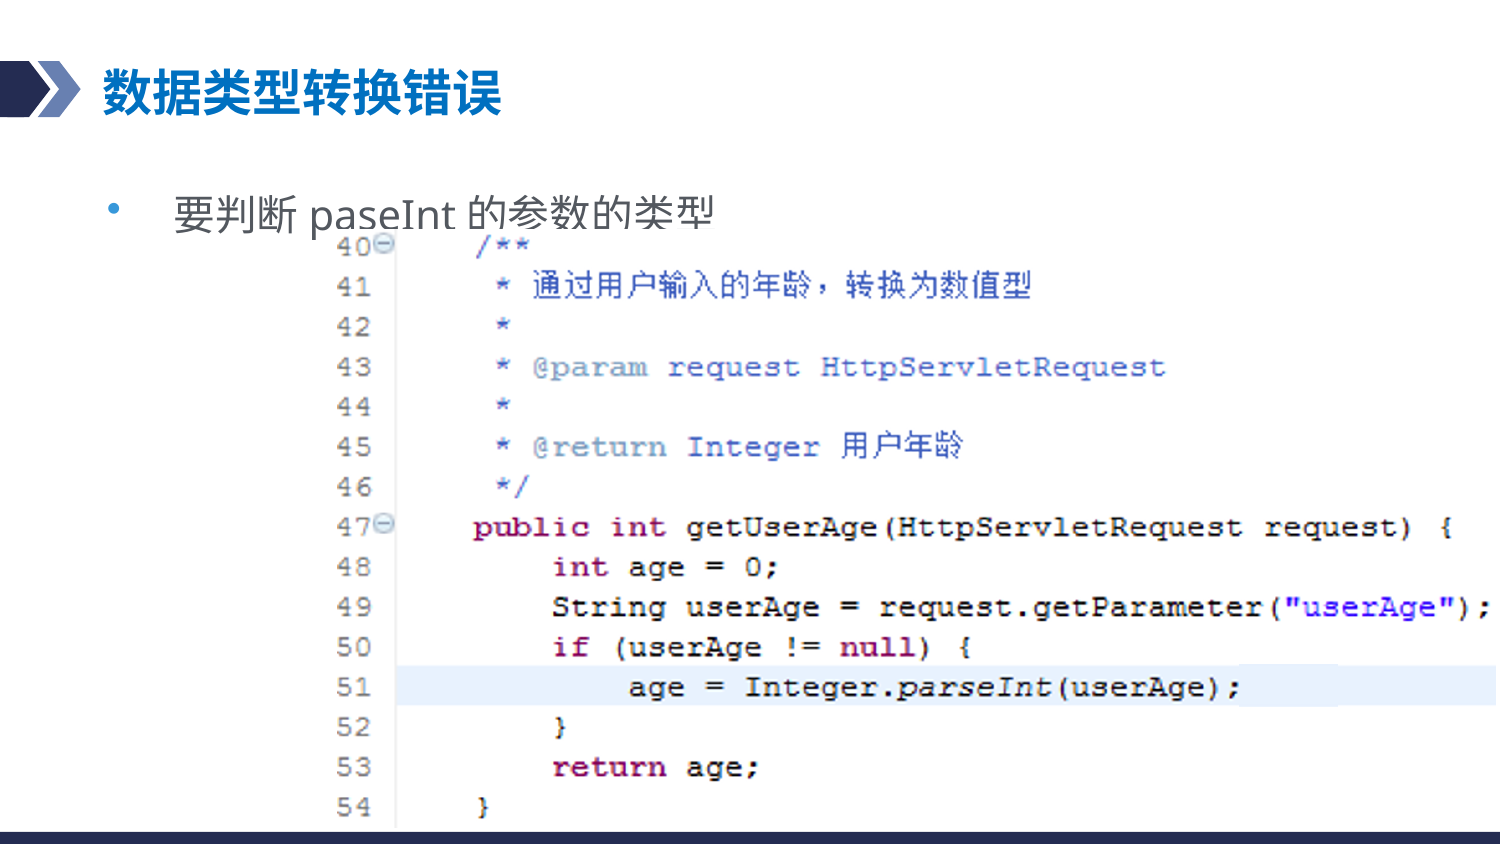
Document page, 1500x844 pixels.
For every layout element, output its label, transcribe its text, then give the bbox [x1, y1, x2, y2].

title 数据类型转换错误 [87, 51, 1426, 138]
picture [333, 229, 1496, 828]
text_box 要判断paseInt的参数的类型 [98, 155, 1402, 248]
